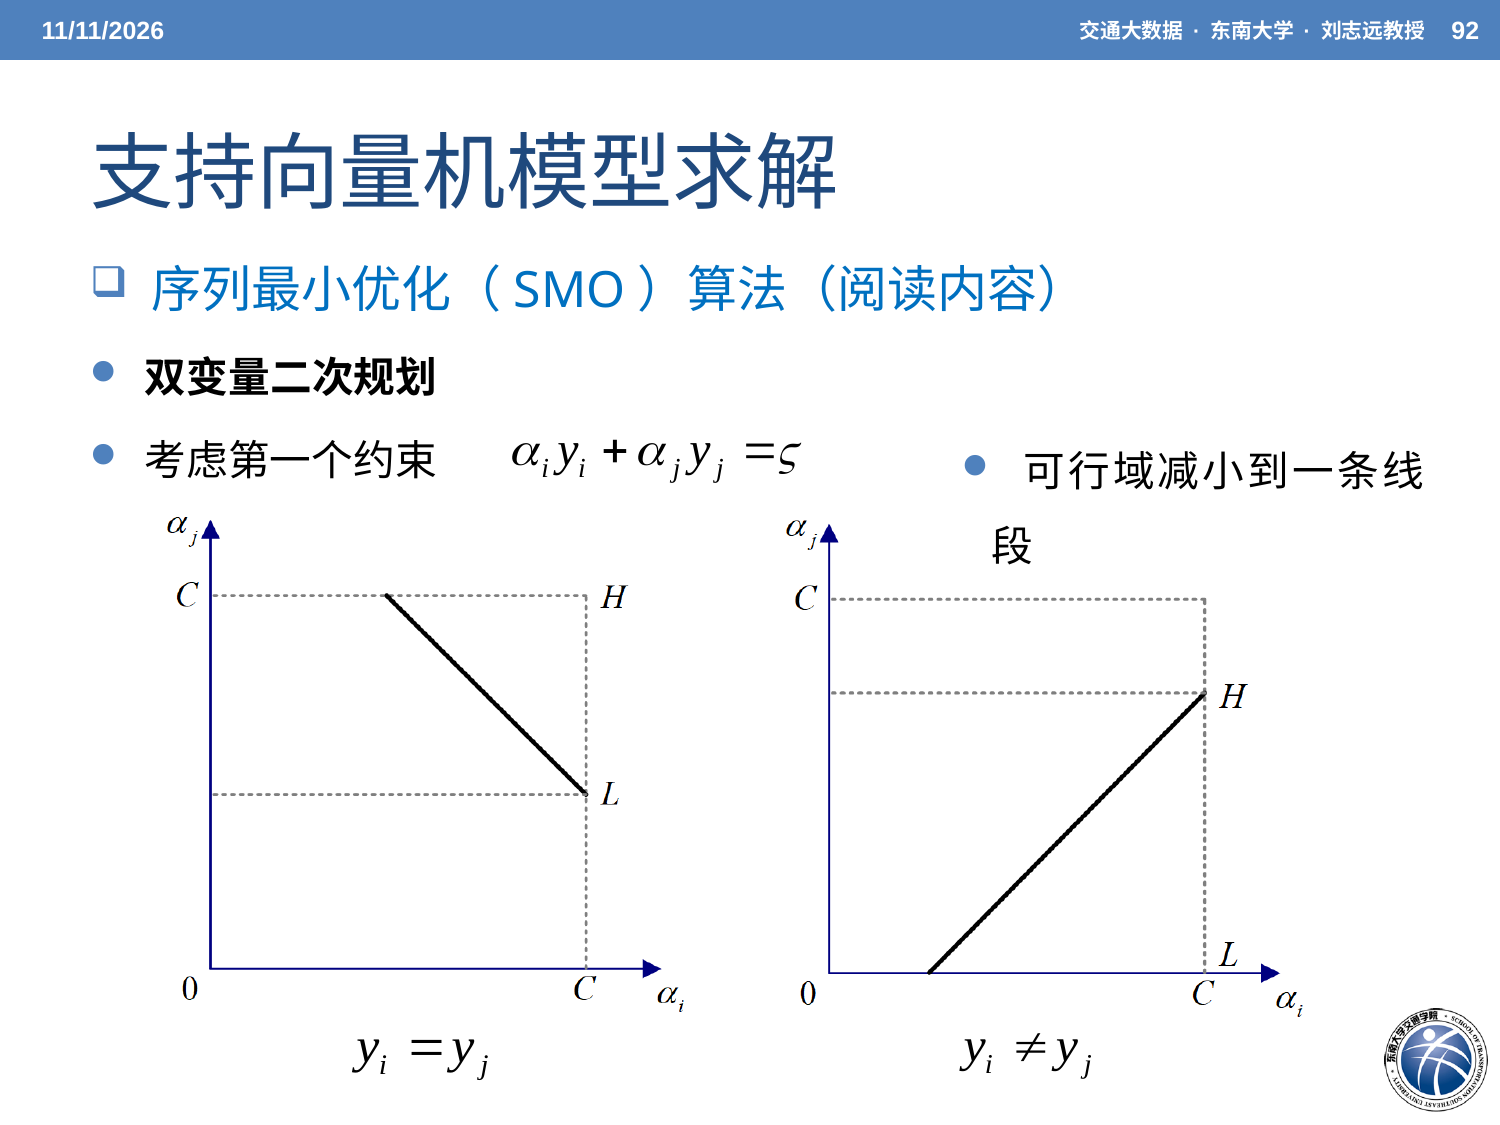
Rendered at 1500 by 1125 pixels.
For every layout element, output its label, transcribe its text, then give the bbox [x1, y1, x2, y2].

picture [151, 505, 698, 1020]
list 序列最小优化（SMO）算法（阅读内容） 双变量二次规划 考虑第一个约束 [75, 249, 1425, 1071]
picture [1384, 1008, 1489, 1112]
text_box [949, 1011, 1102, 1095]
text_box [342, 1010, 500, 1096]
text_box 可行域减小到一条线段 [947, 412, 1440, 503]
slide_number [26, 2, 502, 58]
footer 交通大数据 · 东南大学 · 刘志远教授 [647, 2, 1441, 58]
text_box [487, 414, 817, 498]
picture [766, 506, 1314, 1028]
slide_number 92 [1441, 2, 1500, 58]
title 支持向量机模型求解 [75, 87, 1425, 249]
